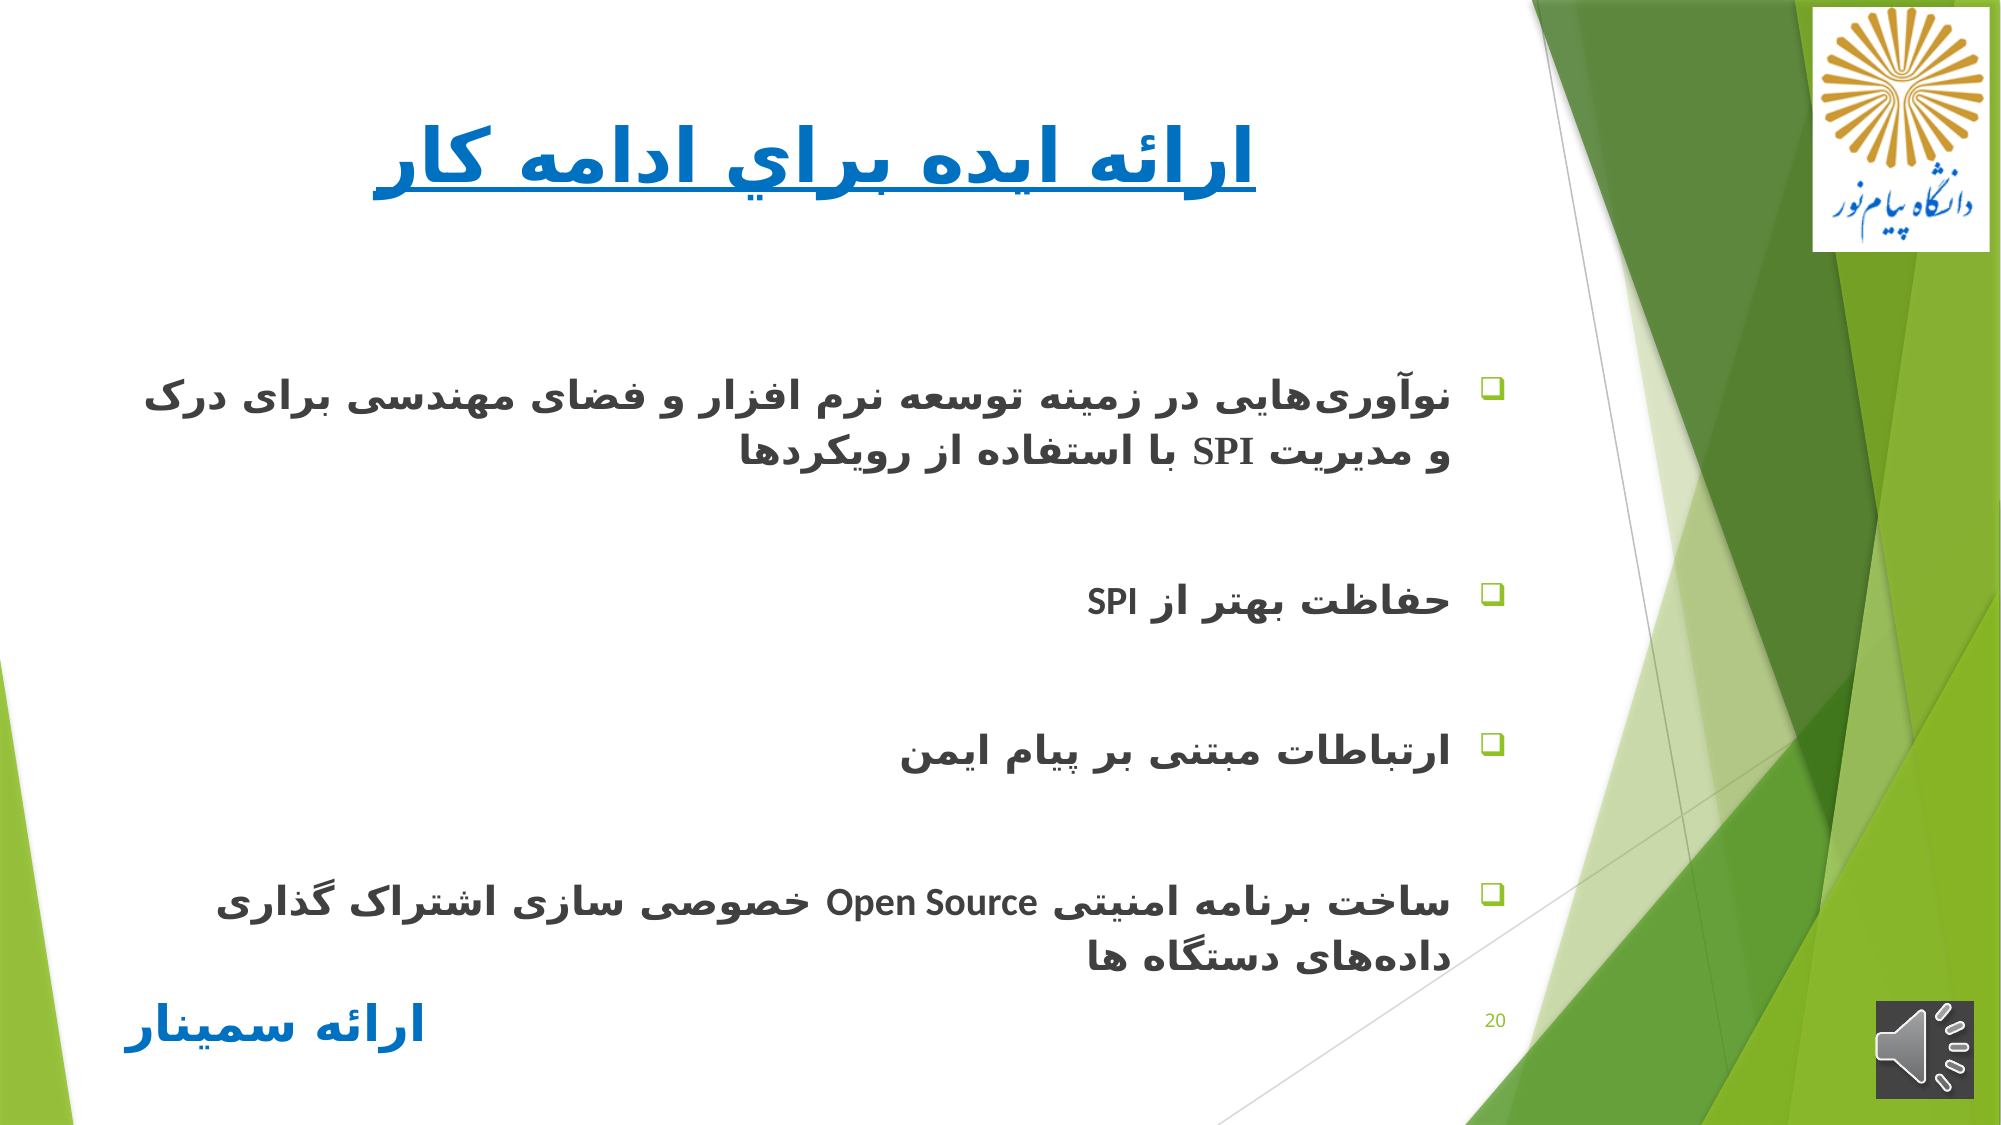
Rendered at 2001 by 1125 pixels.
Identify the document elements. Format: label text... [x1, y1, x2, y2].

picture [1874, 999, 1976, 1101]
slide_number 20 [1409, 991, 1522, 1051]
picture [1812, 7, 1991, 253]
list نوآوری‌هایی در زمینه توسعه نرم افزار و فضای مهندسی برای درک و مدیریت SPI با استفاده از رویکردها حفاظت بهتر از SPI ارتباطات مبتنی بر پیام ایمن ساخت برنامه امنیتی Open Source خصوصی سازی اشتراک گذاری داده‌های دستگاه ها [111, 354, 1522, 992]
footer ارائه سمینار [111, 991, 1145, 1051]
title ارائه ایده براي ادامه كار [111, 99, 1522, 317]
